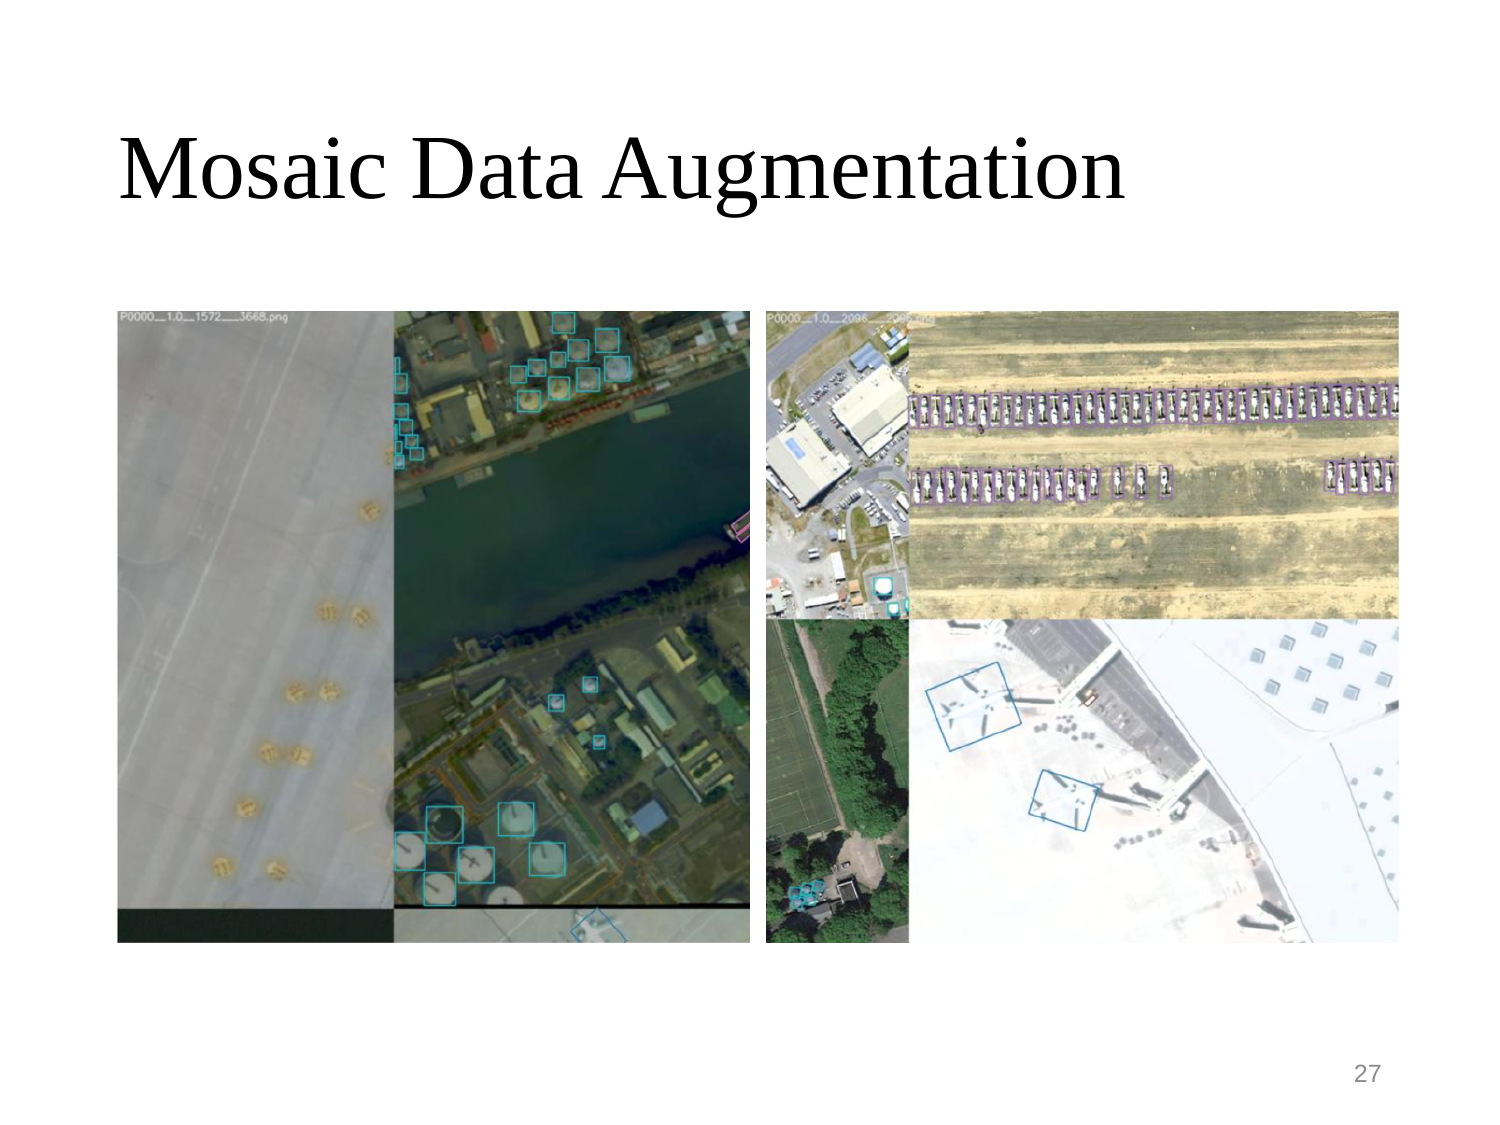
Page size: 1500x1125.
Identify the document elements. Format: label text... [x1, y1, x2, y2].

title Mosaic Data Augmentation [103, 59, 1397, 278]
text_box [116, 311, 1400, 943]
slide_number 27 [1059, 1042, 1397, 1103]
